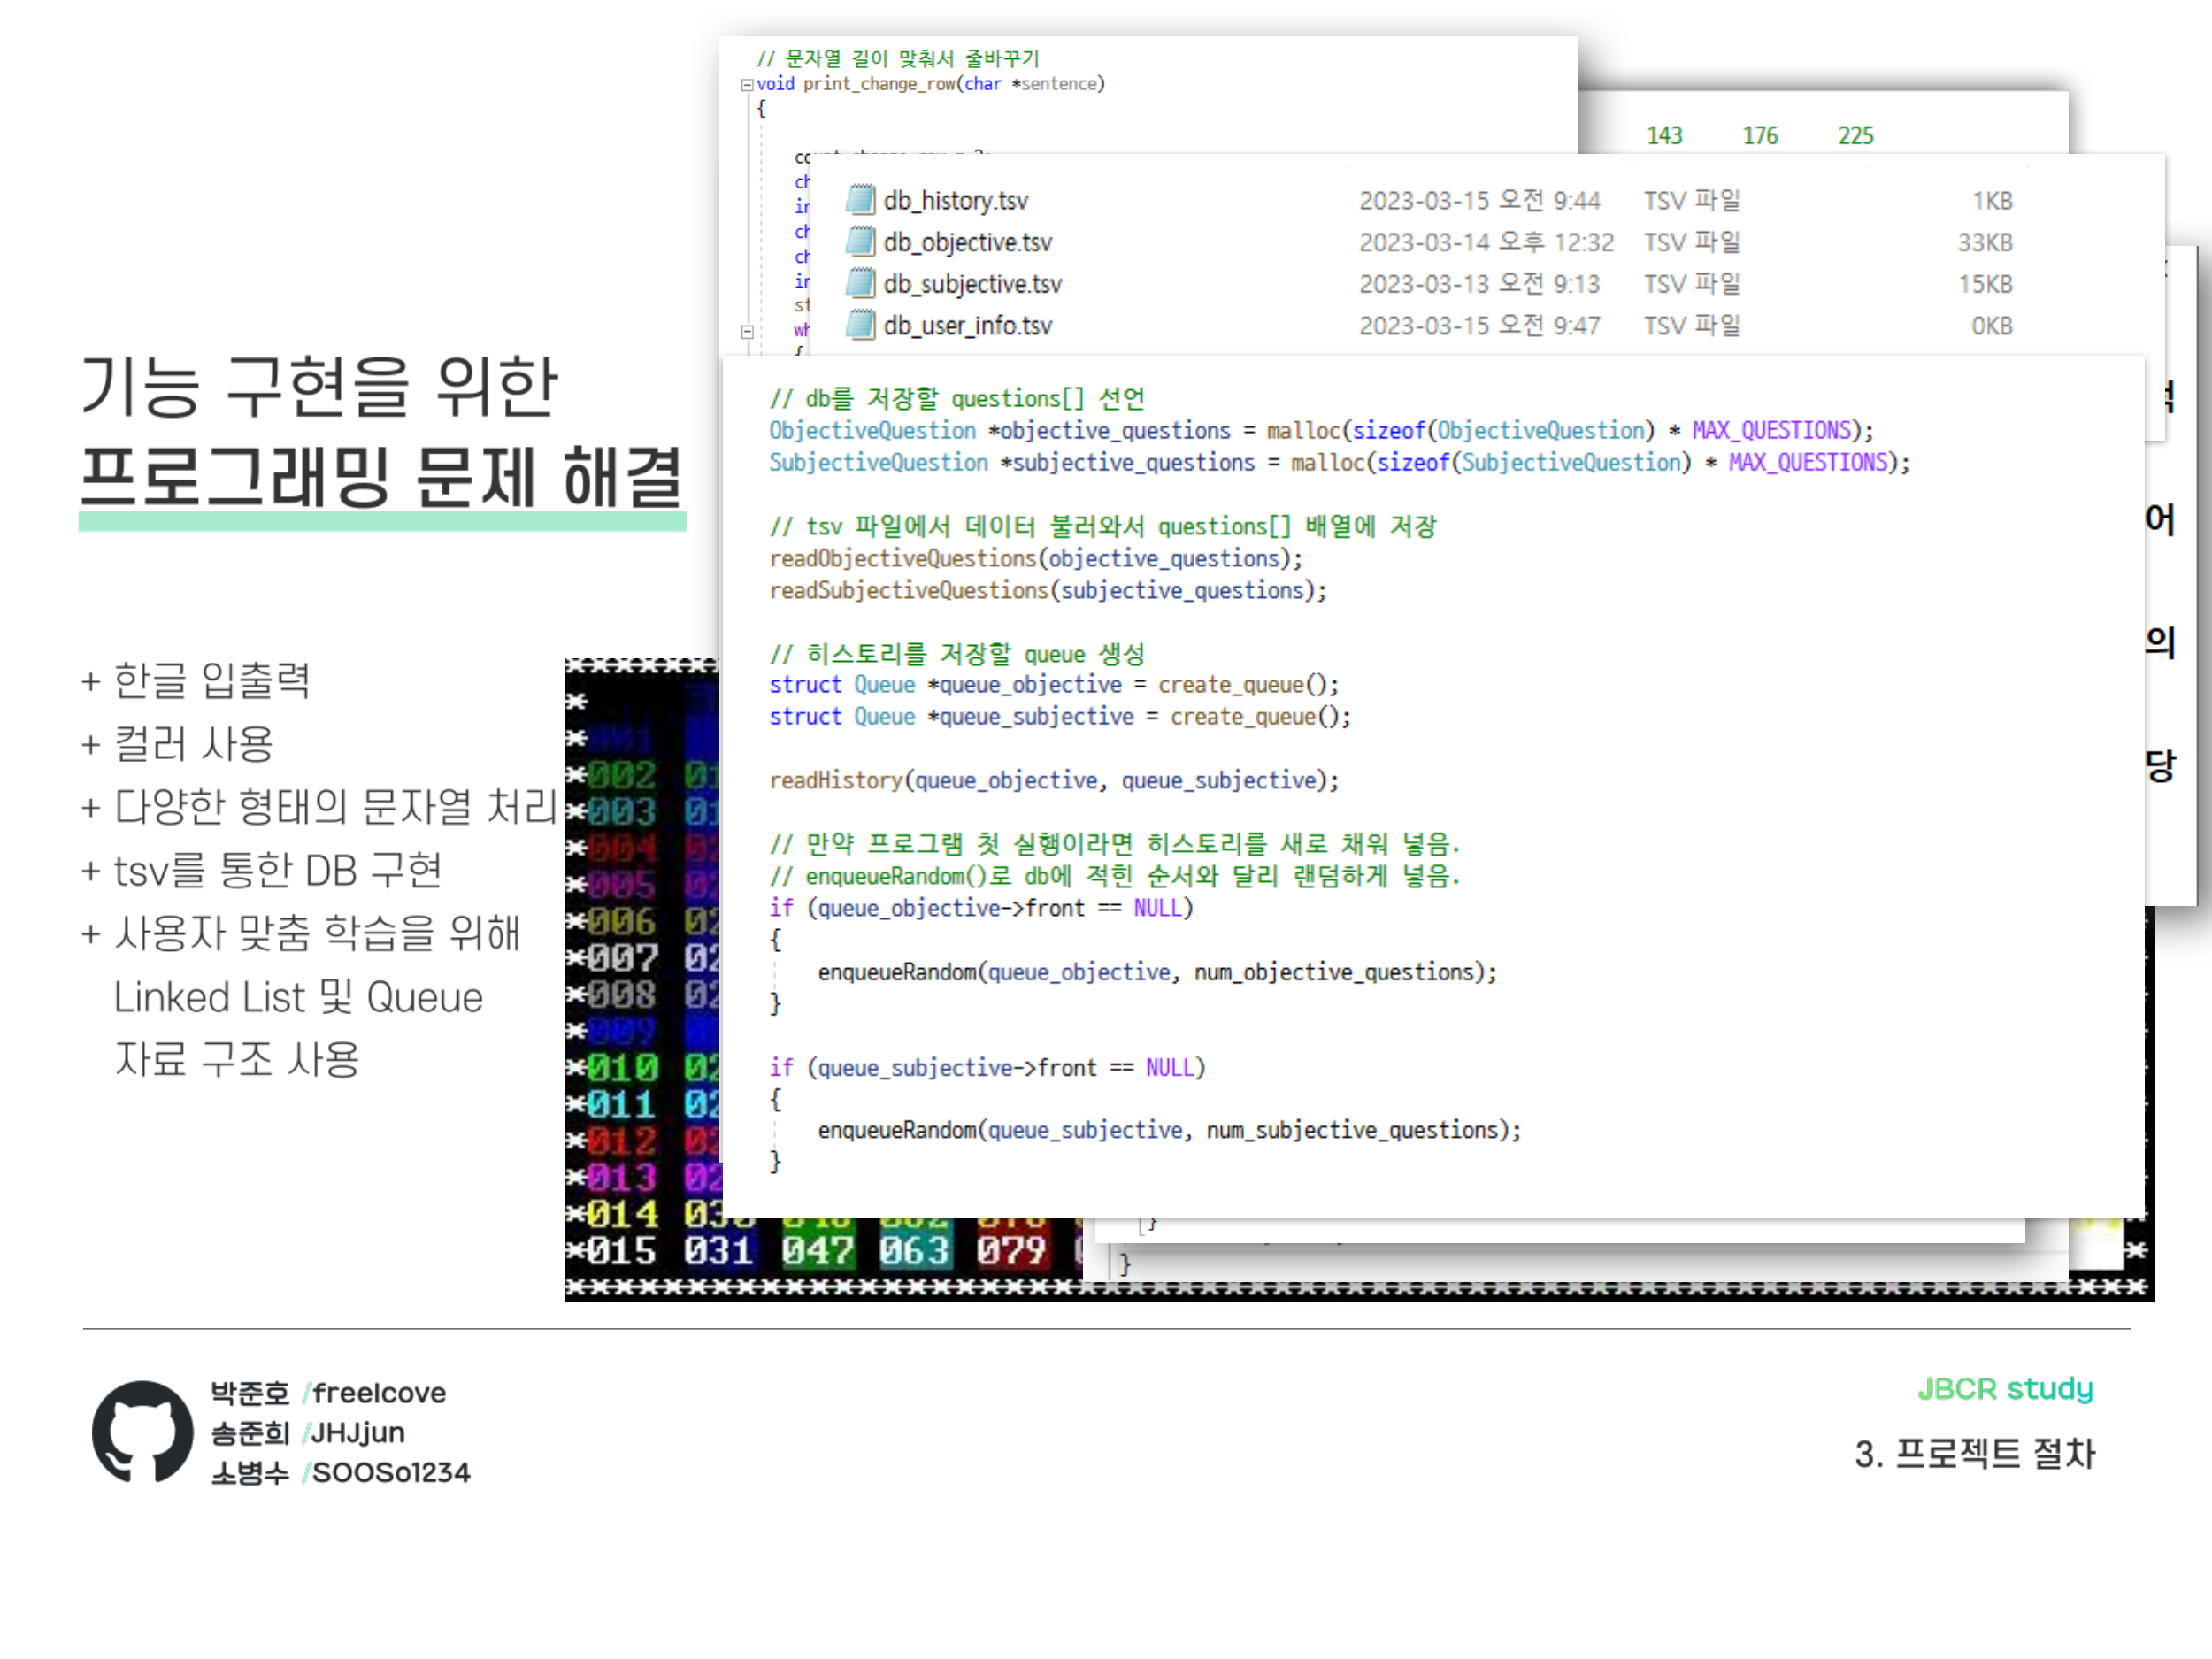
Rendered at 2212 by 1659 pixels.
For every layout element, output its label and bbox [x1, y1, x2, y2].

text_box [83, 1326, 2131, 1331]
picture [67, 36, 2199, 1302]
picture [1765, 1426, 2116, 1486]
text_box [1916, 1374, 2124, 1407]
text_box [92, 1374, 588, 1489]
